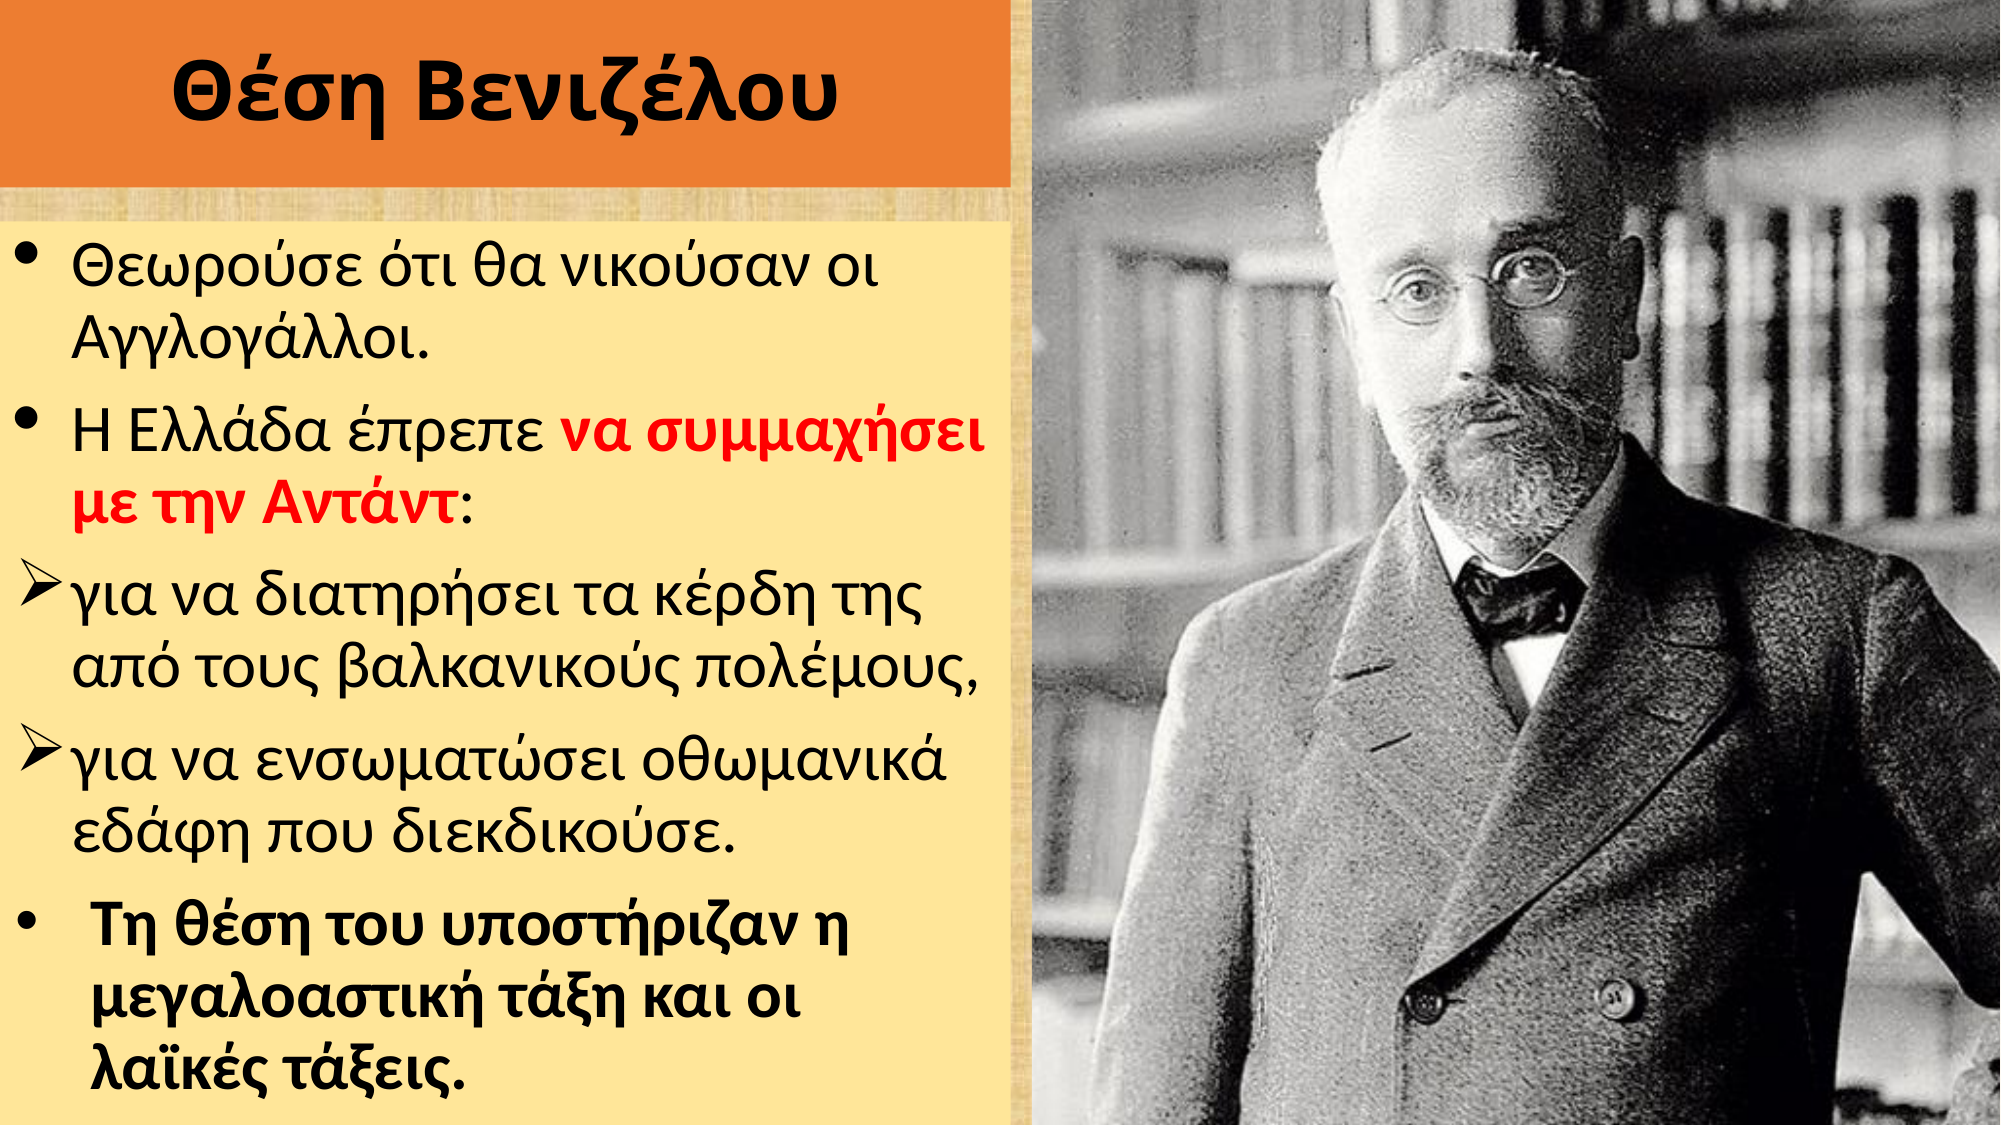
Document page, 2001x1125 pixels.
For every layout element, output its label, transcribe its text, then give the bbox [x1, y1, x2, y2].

list Θεωρούσε ότι θα νικούσαν οι Αγγλογάλλοι. Η Ελλάδα έπρεπε να συμμαχήσει με την Αντάντ: για να διατηρήσει τα κέρδη της από τους βαλκανικούς πολέμους, για να ενσωματώσει οθωμανικά εδάφη που διεκδικούσε. Τη θέση του υποστήριζαν η μεγαλοαστική τάξη και οι λαϊκές τάξεις. [0, 221, 1011, 1125]
text_box Θέση Βενιζέλου [0, 0, 1011, 188]
picture [0, 0, 2001, 1125]
